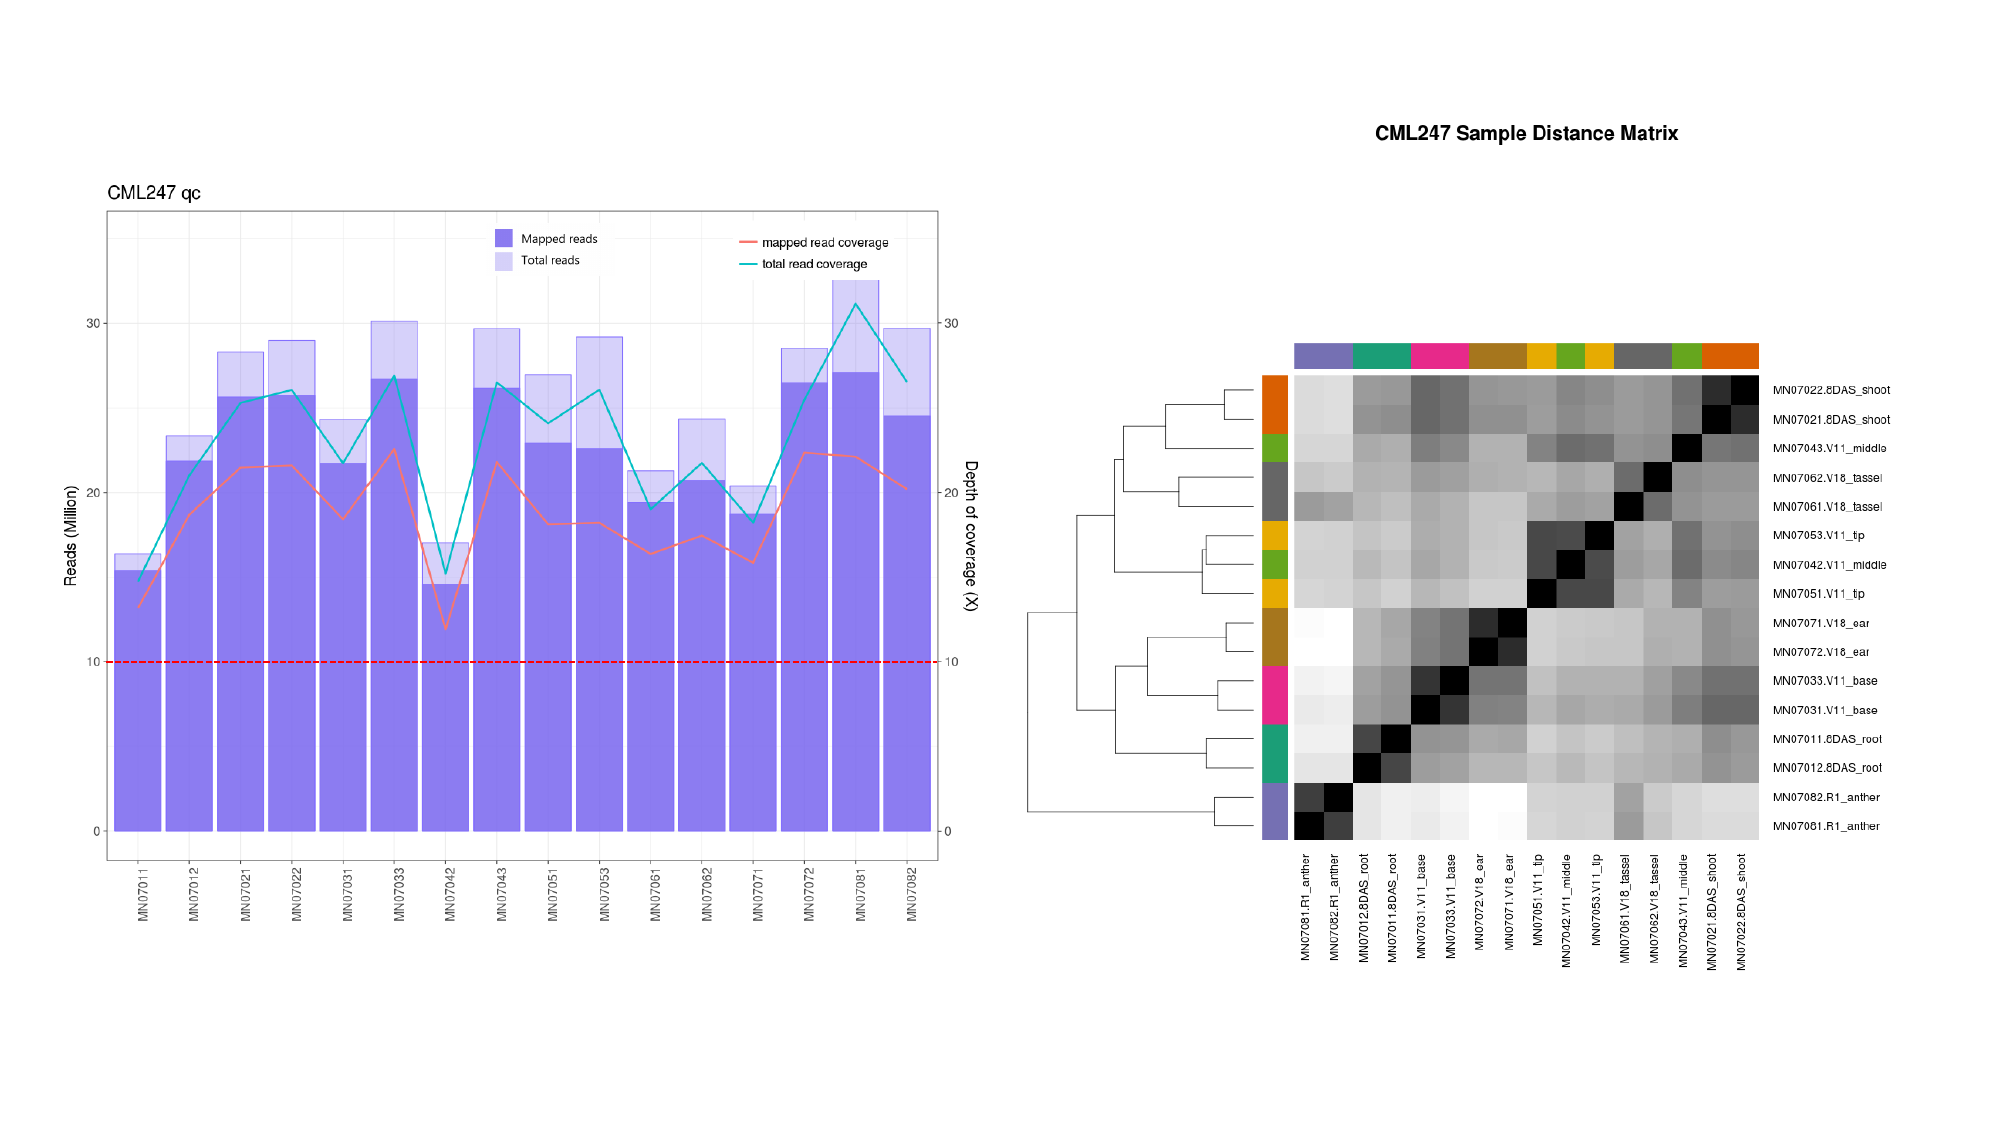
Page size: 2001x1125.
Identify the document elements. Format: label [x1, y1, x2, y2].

picture [1018, 99, 1944, 1025]
picture [56, 177, 982, 948]
